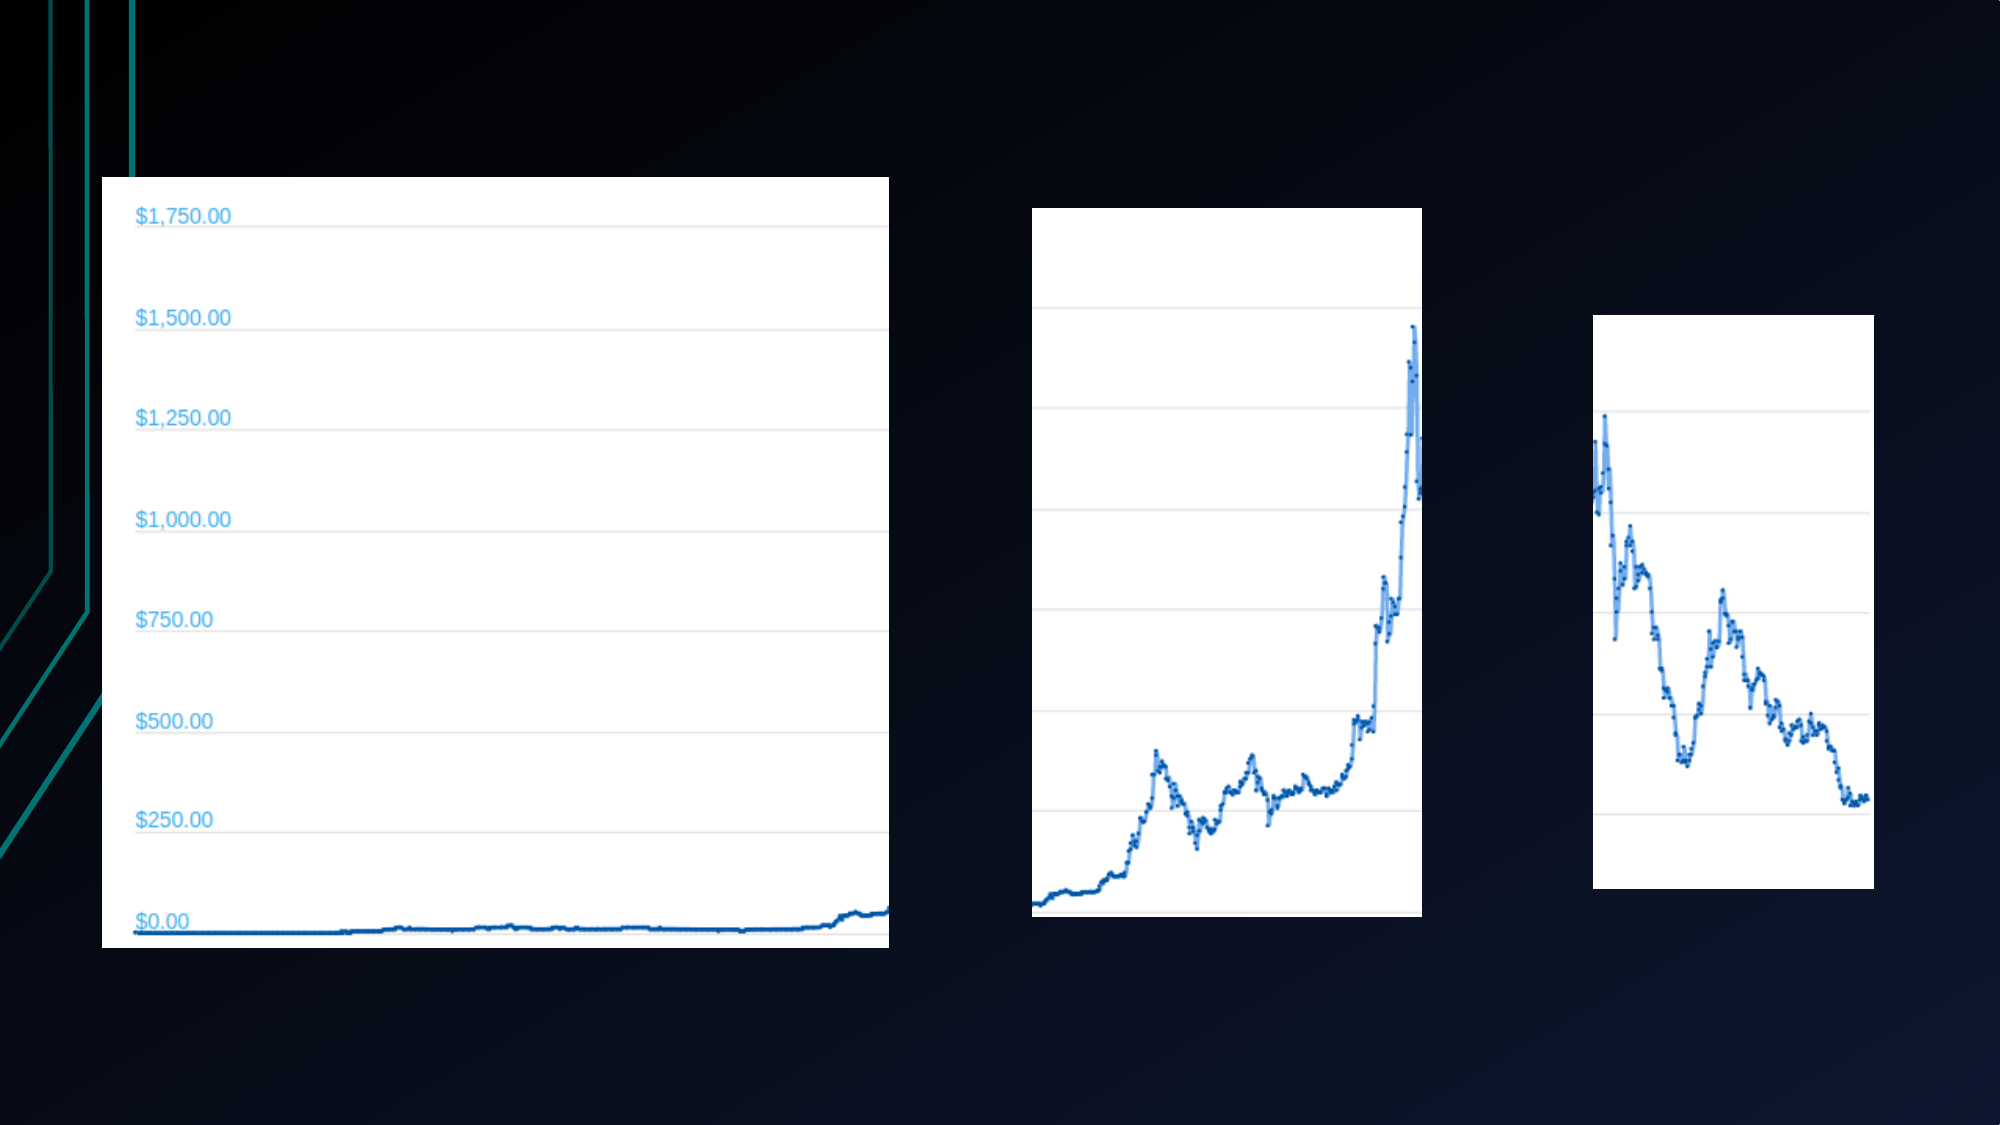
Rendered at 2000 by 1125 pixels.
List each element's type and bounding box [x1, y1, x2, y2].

picture [1593, 315, 1874, 890]
picture [1032, 208, 1422, 917]
picture [102, 177, 890, 948]
